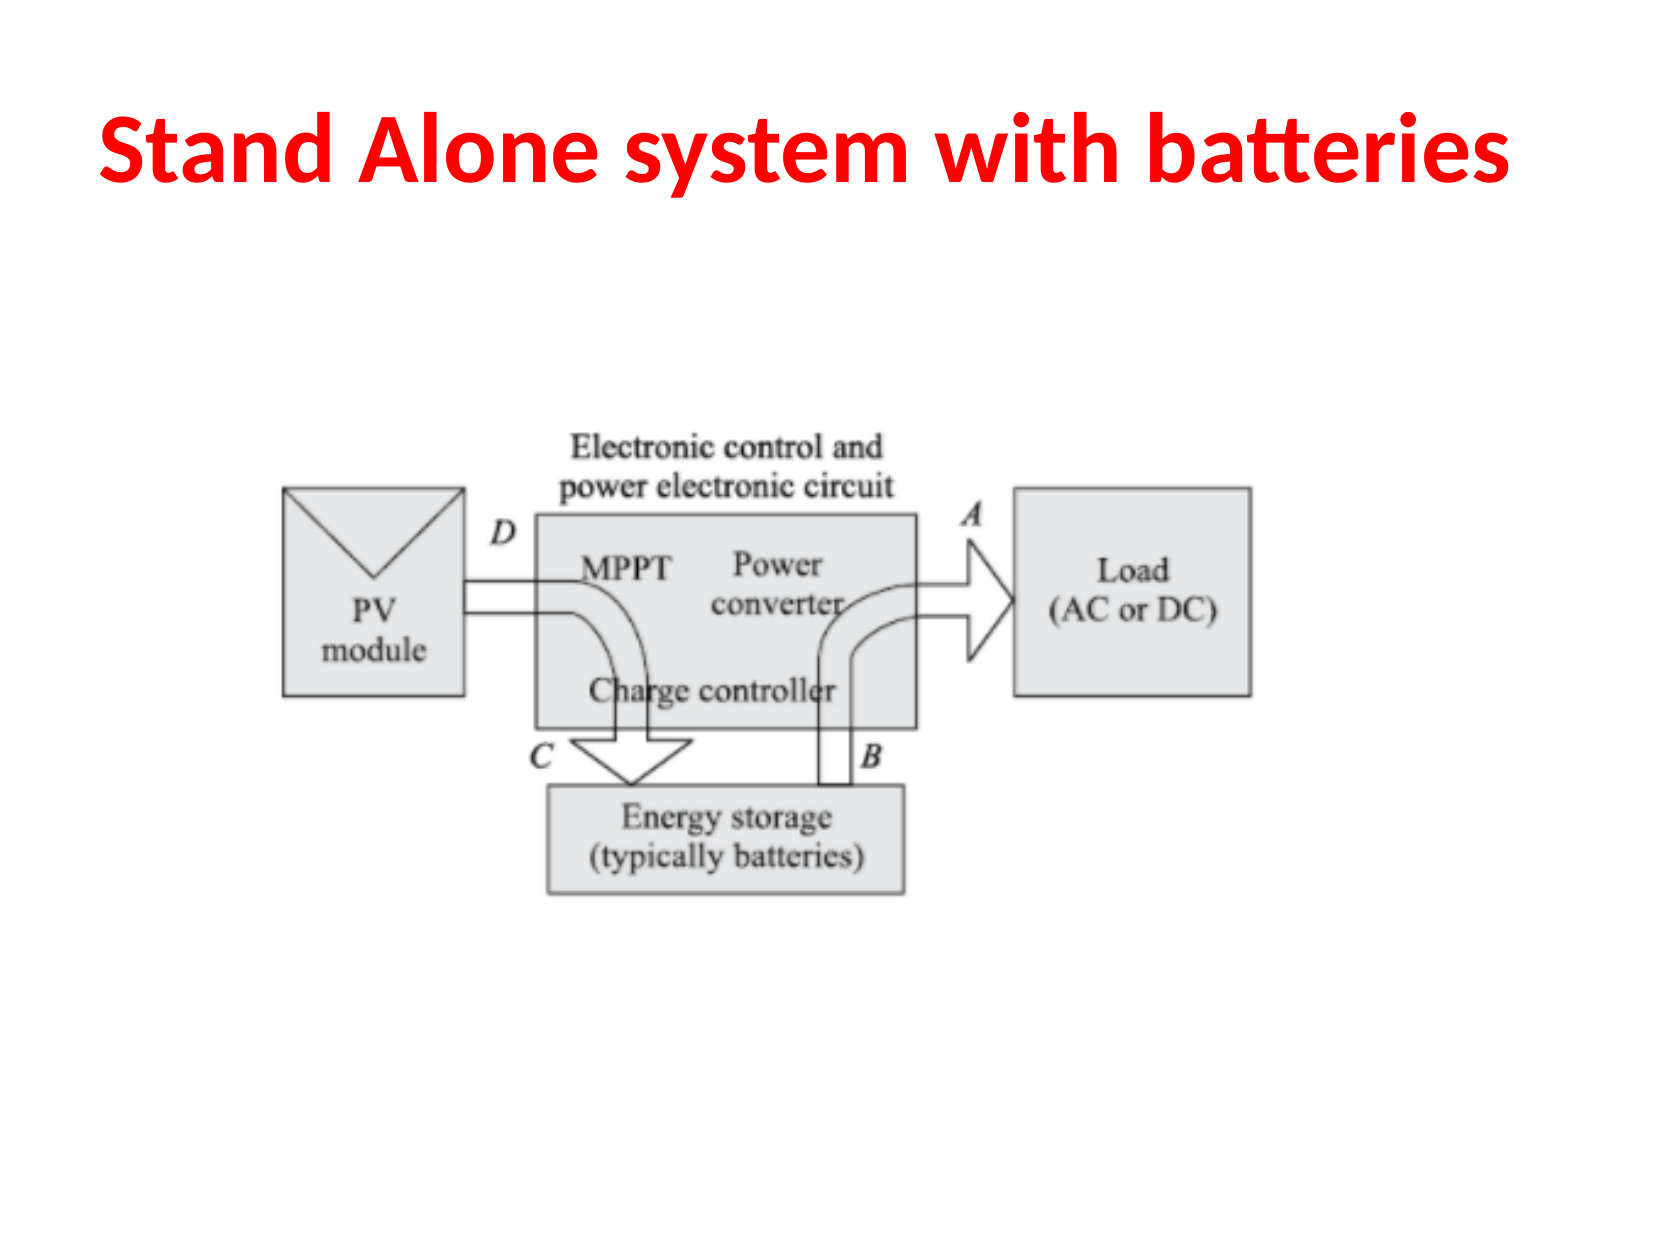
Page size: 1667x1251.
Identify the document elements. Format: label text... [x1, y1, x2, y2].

title Stand Alone system with batteries [83, 37, 1634, 263]
picture [219, 424, 1307, 916]
